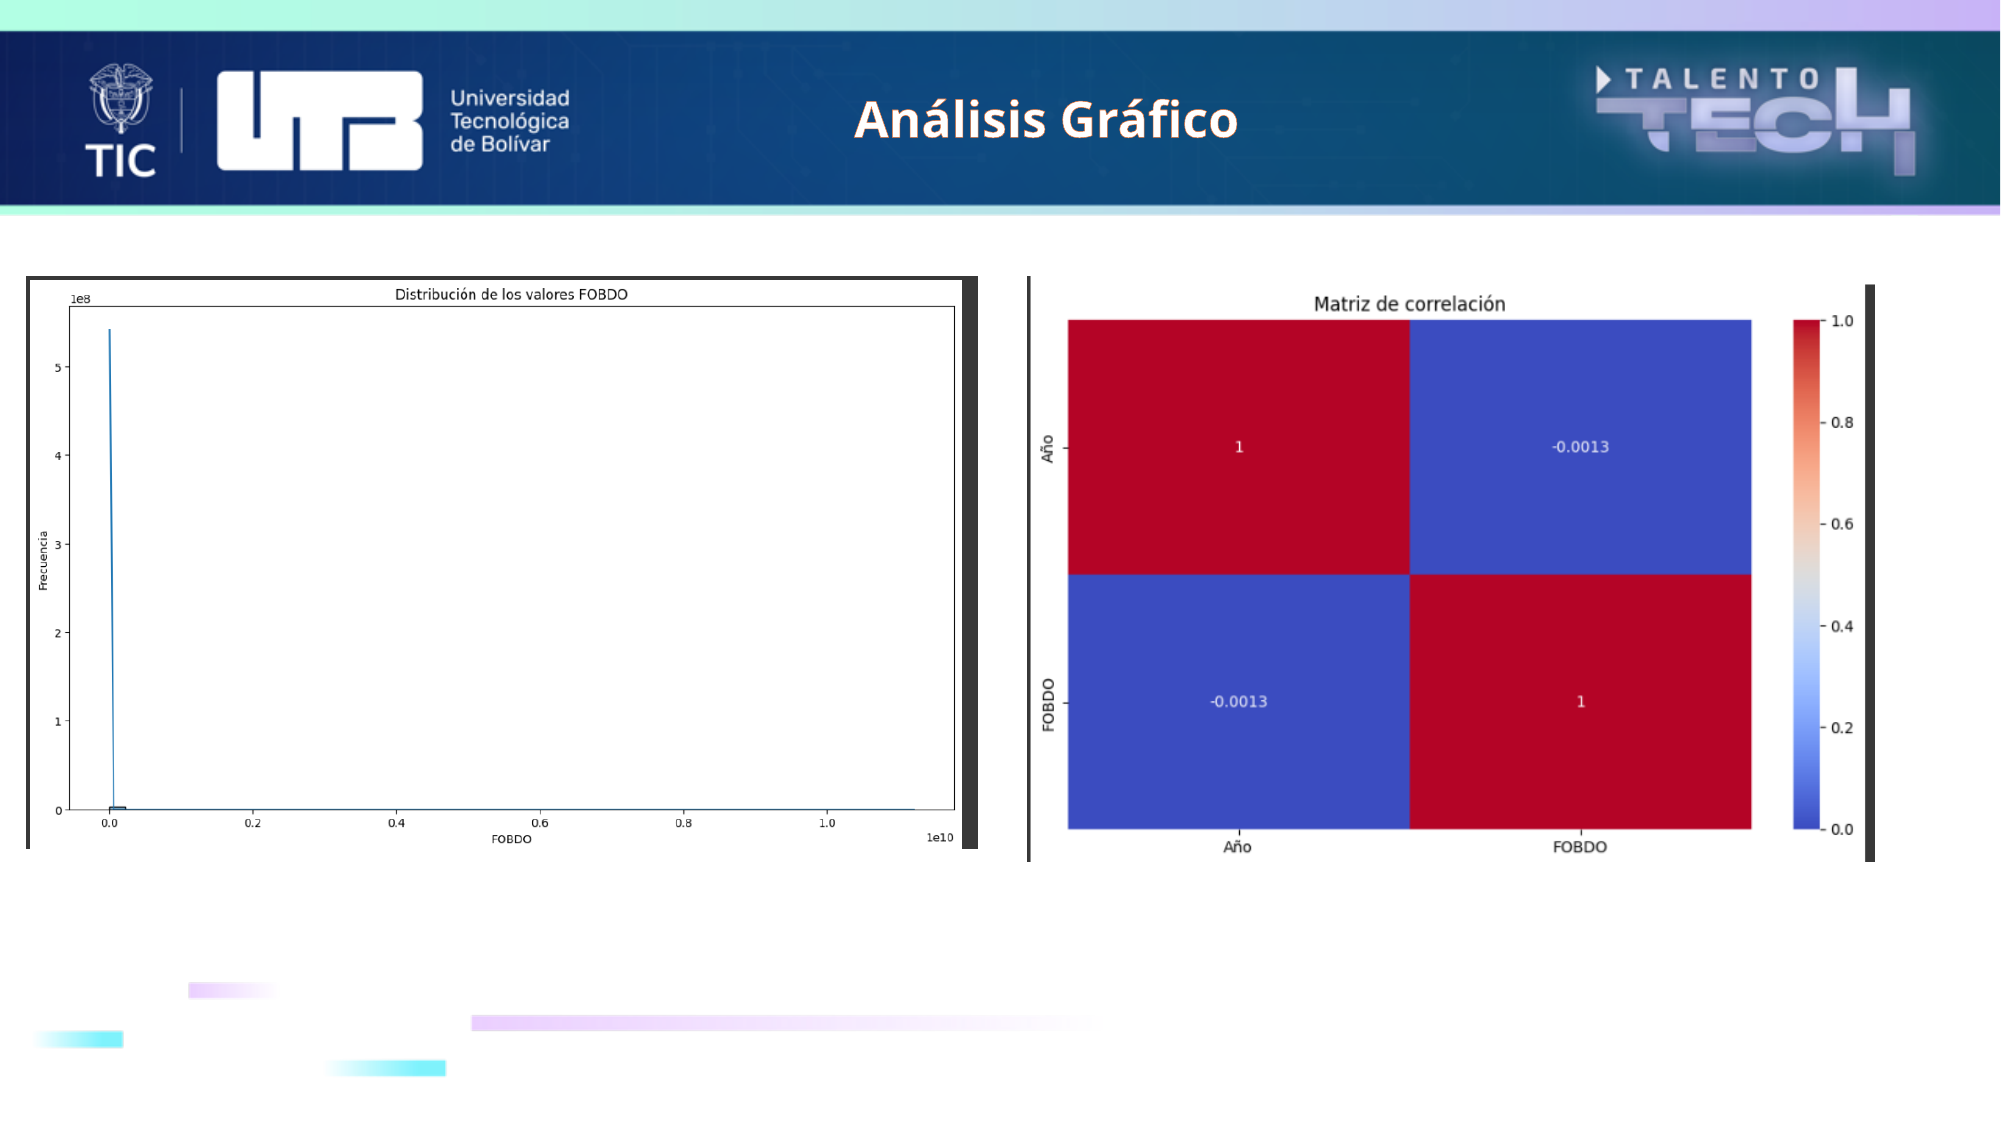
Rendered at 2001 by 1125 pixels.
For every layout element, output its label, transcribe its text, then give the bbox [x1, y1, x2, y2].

text_box Análisis Gráfico [546, 79, 1547, 155]
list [25, 275, 979, 849]
picture [0, 0, 2001, 1125]
